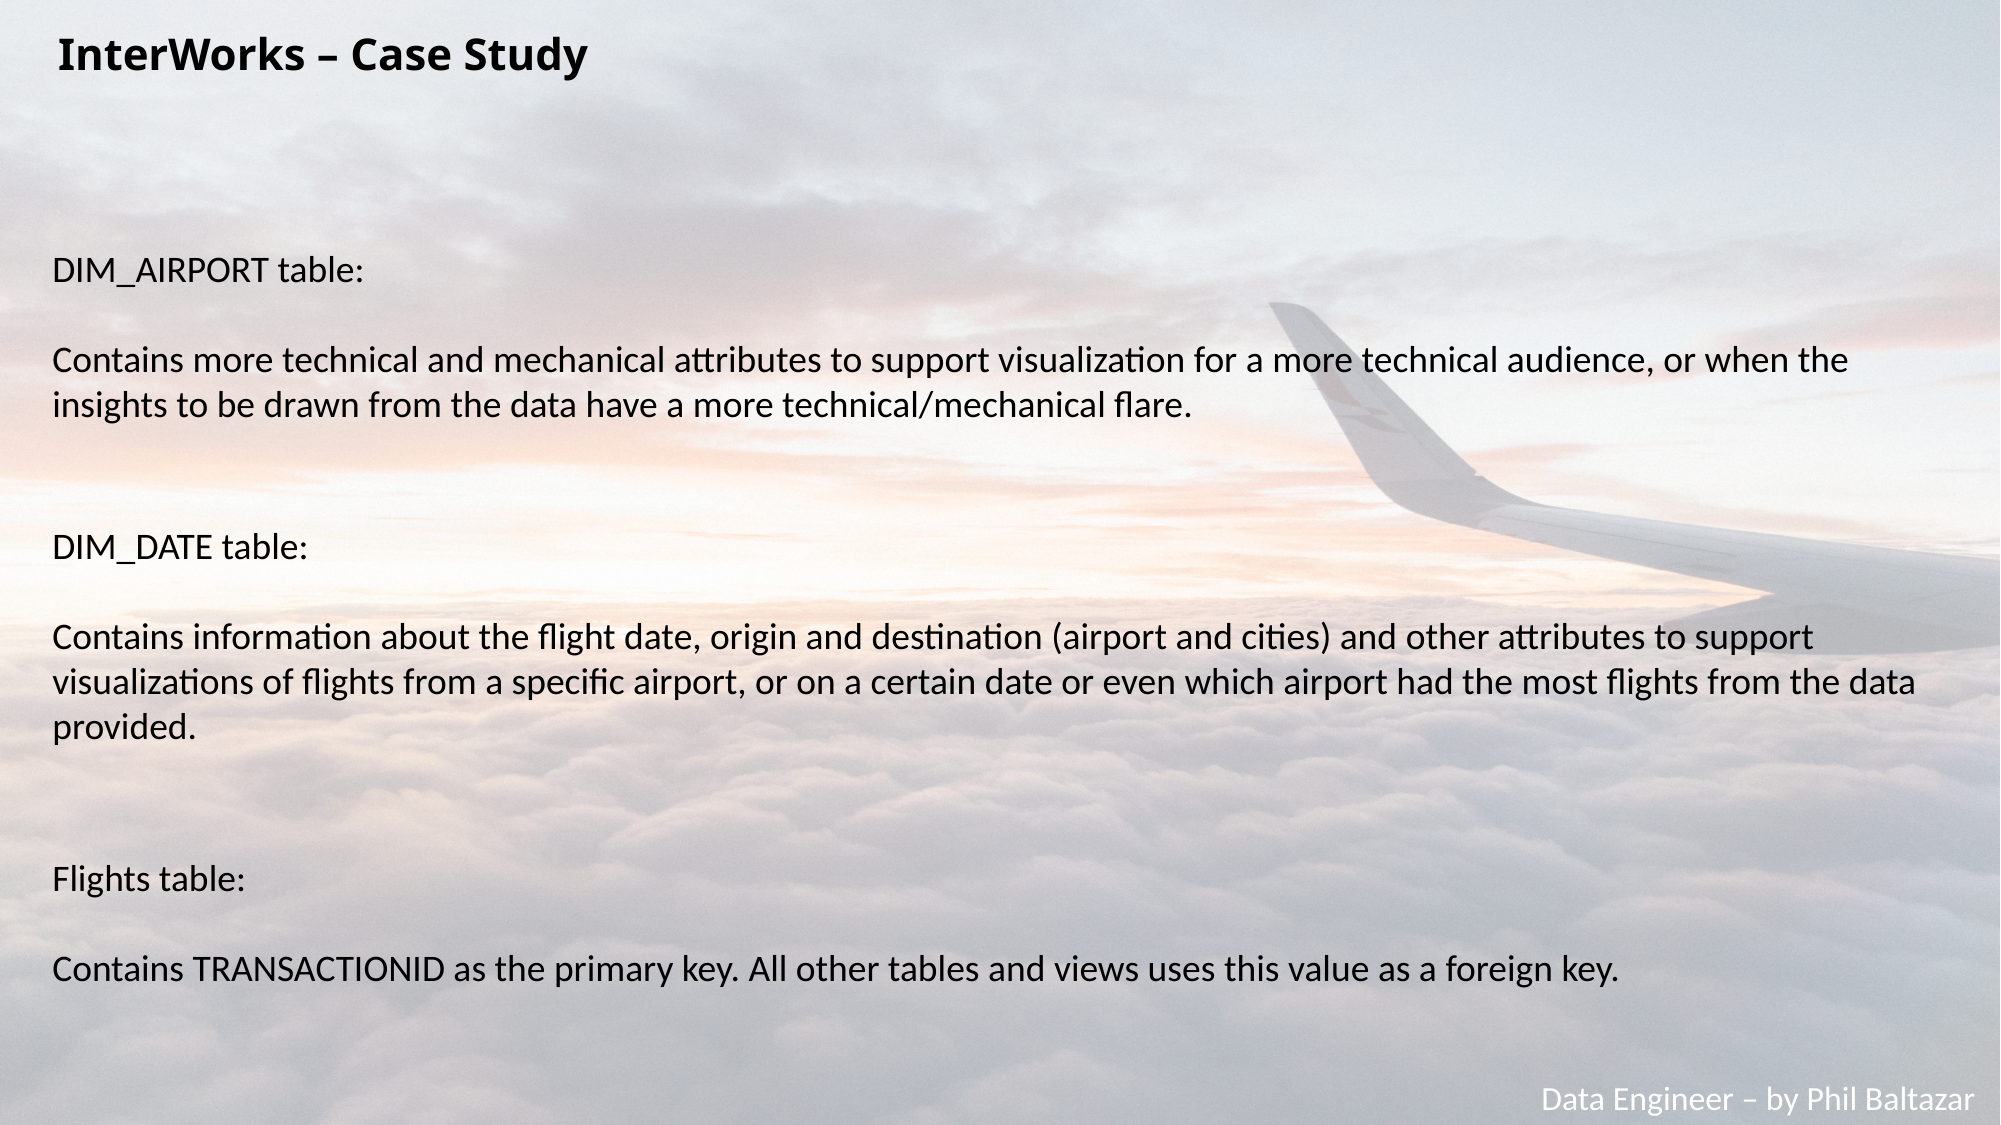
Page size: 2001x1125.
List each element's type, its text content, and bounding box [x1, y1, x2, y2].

text_box Flights table: Contains TRANSACTIONID as the primary key. All other tables and views uses this value as a foreign key. [37, 846, 1948, 997]
text_box Data Engineer – by Phil Baltazar [1498, 1073, 2000, 1125]
text_box DIM_AIRPORT table: Contains more technical and mechanical attributes to support visualization for a more technical audience, or when the insights to be drawn from the data have a more technical/mechanical flare. [37, 237, 1948, 483]
title InterWorks – Case Study [0, 0, 647, 88]
text_box DIM_DATE table: Contains information about the flight date, origin and destination (airport and cities) and other attributes to support visualizations of flights from a specific airport, or on a certain date or even which airport had the most flights from the data provided. [37, 514, 1948, 755]
